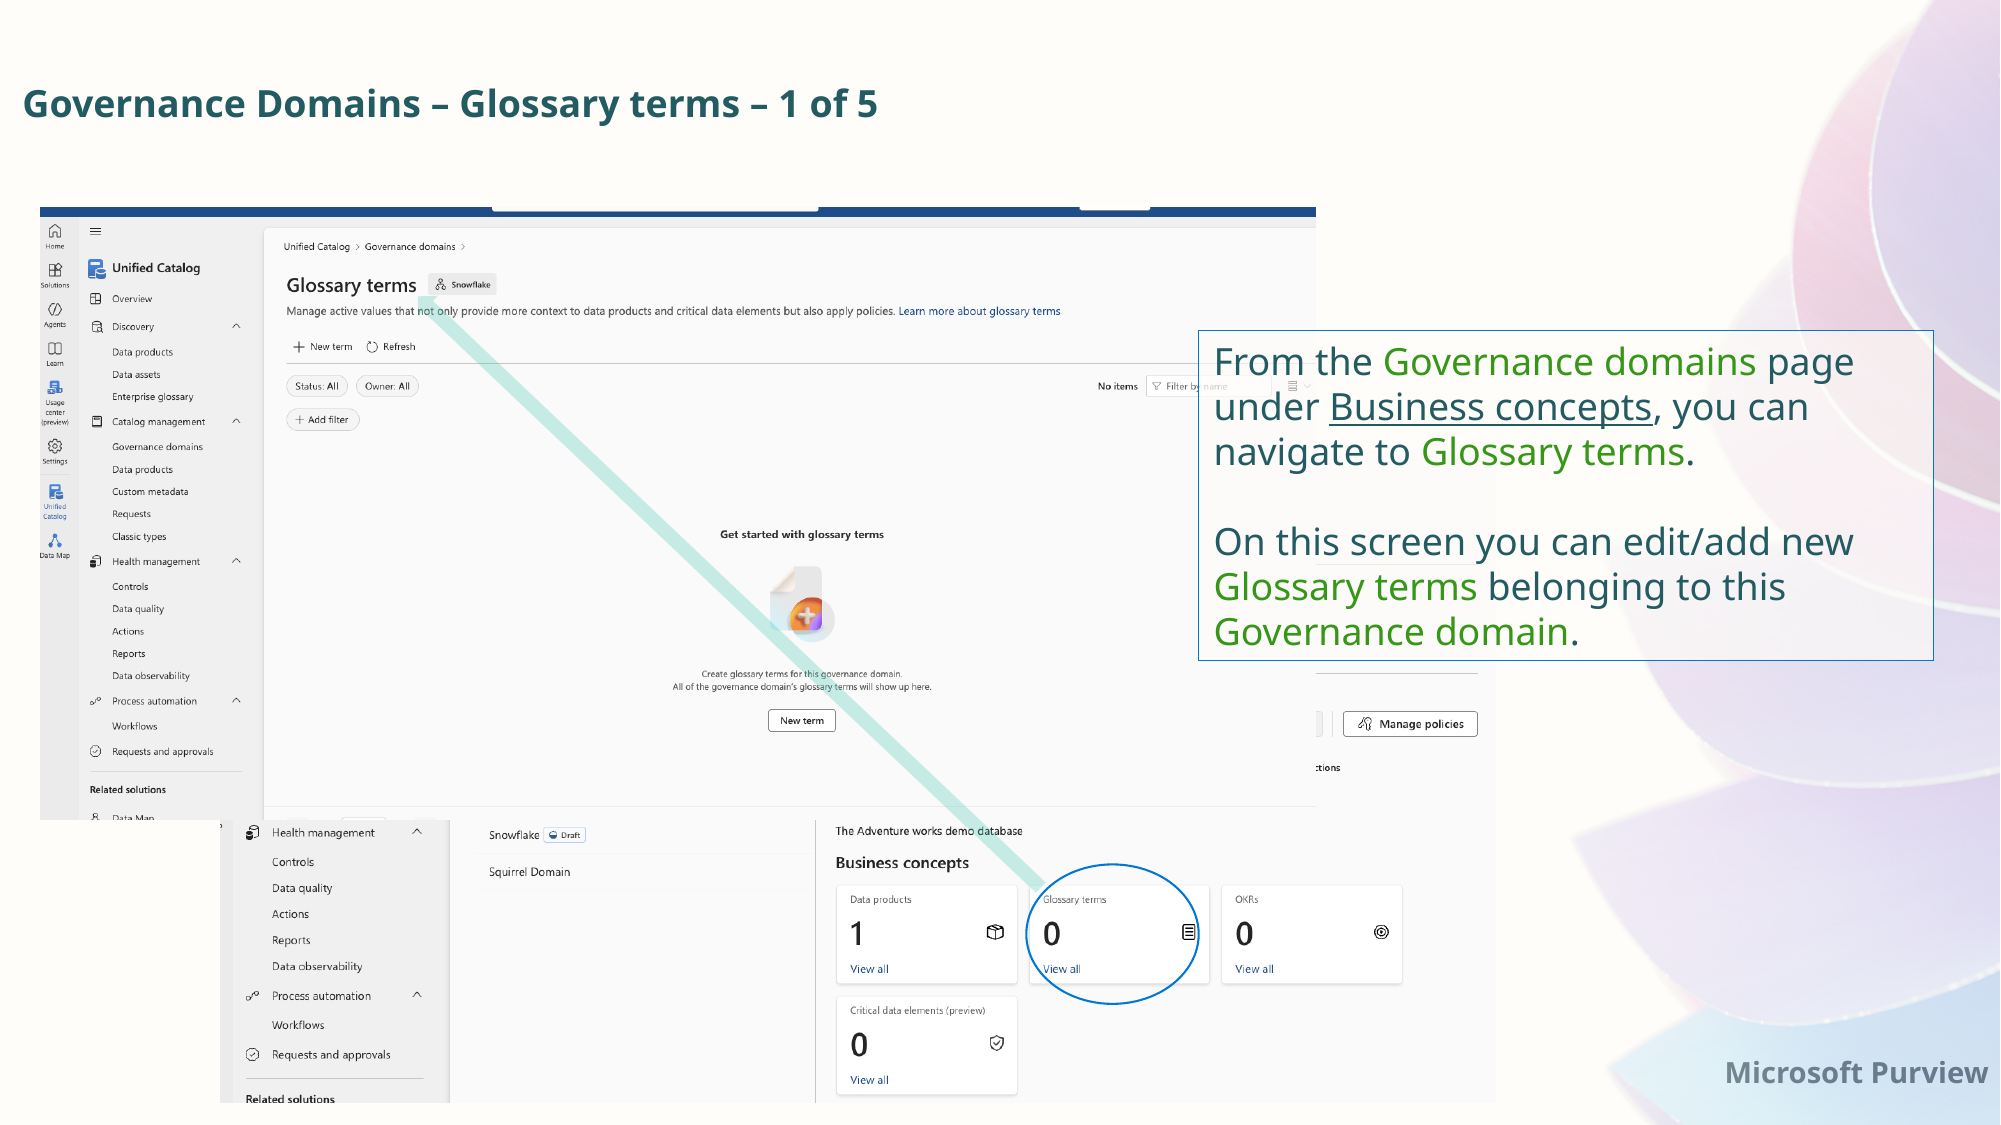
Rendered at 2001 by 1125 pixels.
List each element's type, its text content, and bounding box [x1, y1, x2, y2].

picture [40, 207, 1496, 1103]
text_box Governance Domains – Glossary terms – 1 of 5 [7, 72, 895, 133]
text_box From the Governance domains page under Business concepts, you can navigate to Glossary terms. On this screen you can edit/add new Glossary terms belonging to this Governance domain. [1316, 330, 1934, 661]
